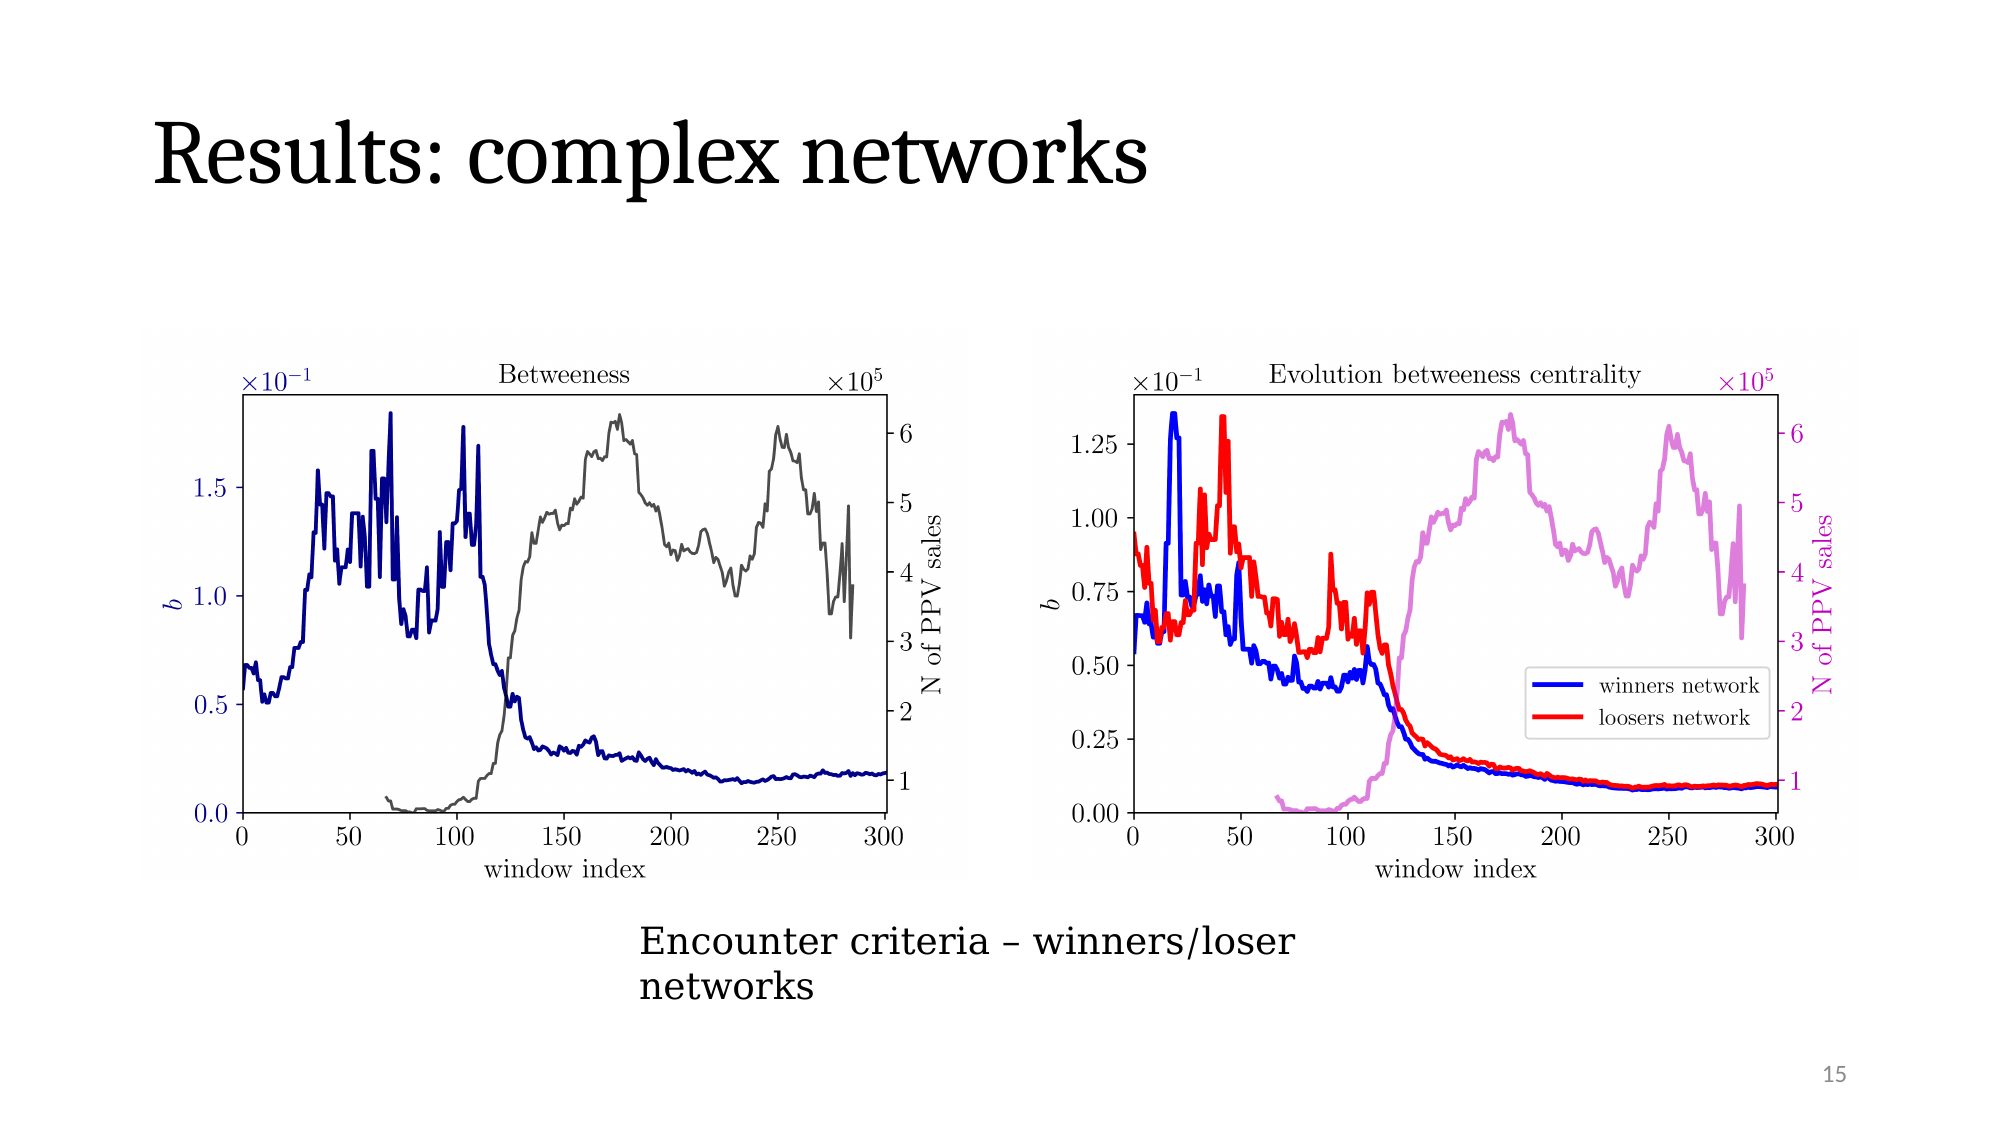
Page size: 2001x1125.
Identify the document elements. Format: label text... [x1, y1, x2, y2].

slide_number 15 [1412, 1042, 1863, 1103]
list [136, 299, 1862, 1014]
text_box Encounter criteria – winners/loser networks [624, 910, 1376, 1015]
picture [1030, 328, 1861, 882]
picture [139, 328, 970, 882]
title Results: complex networks [137, 79, 1863, 230]
